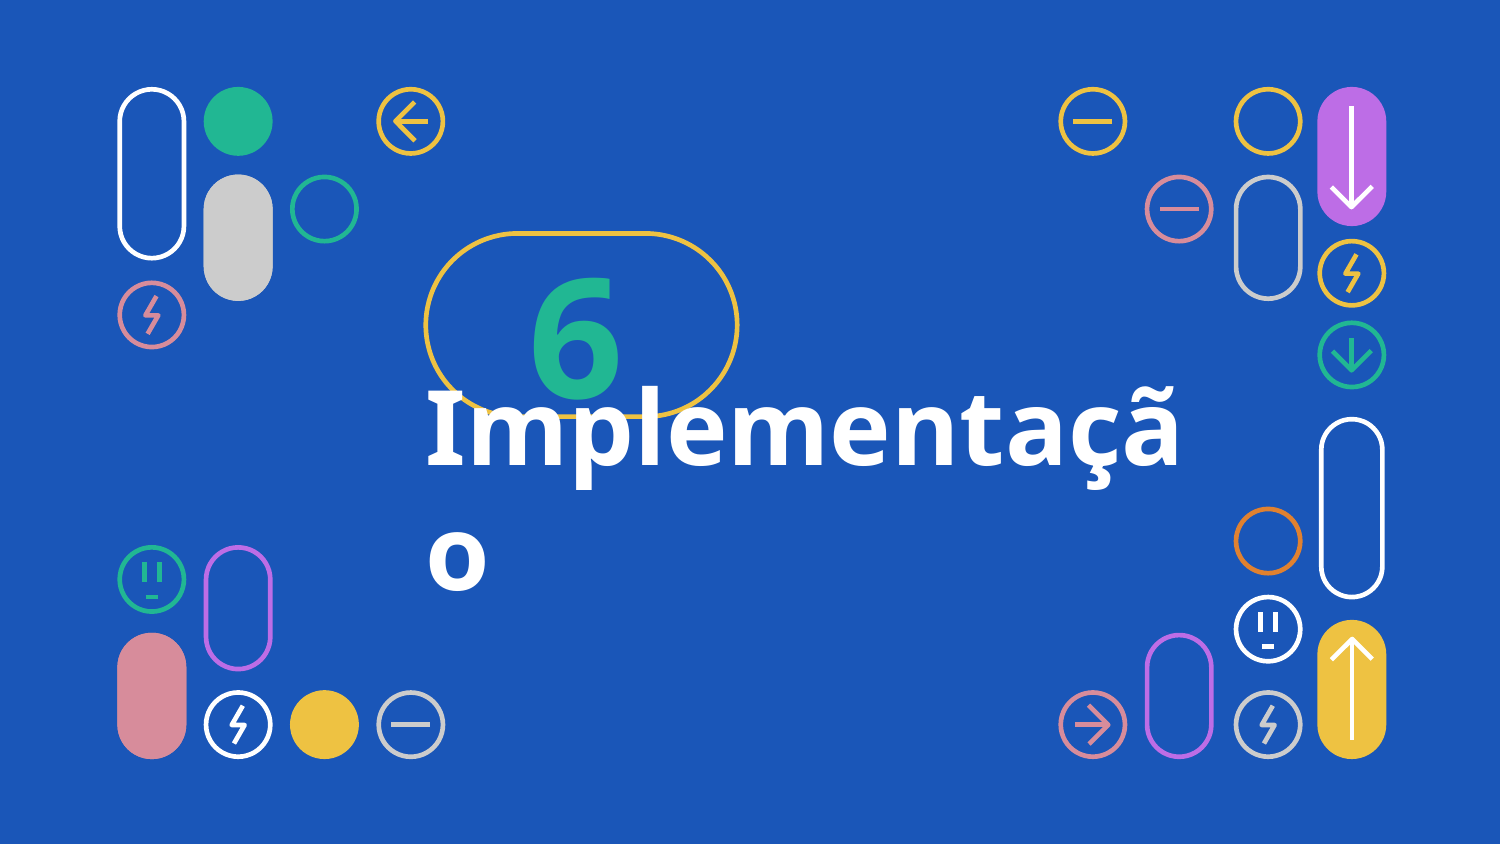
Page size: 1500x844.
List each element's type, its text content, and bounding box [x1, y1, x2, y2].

text_box [206, 176, 271, 299]
title 6 [528, 250, 717, 413]
text_box [119, 635, 184, 757]
text_box [717, 267, 738, 383]
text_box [1319, 322, 1385, 388]
title Implementação [425, 416, 1237, 555]
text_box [205, 692, 271, 757]
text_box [1235, 692, 1301, 757]
text_box [425, 233, 699, 416]
